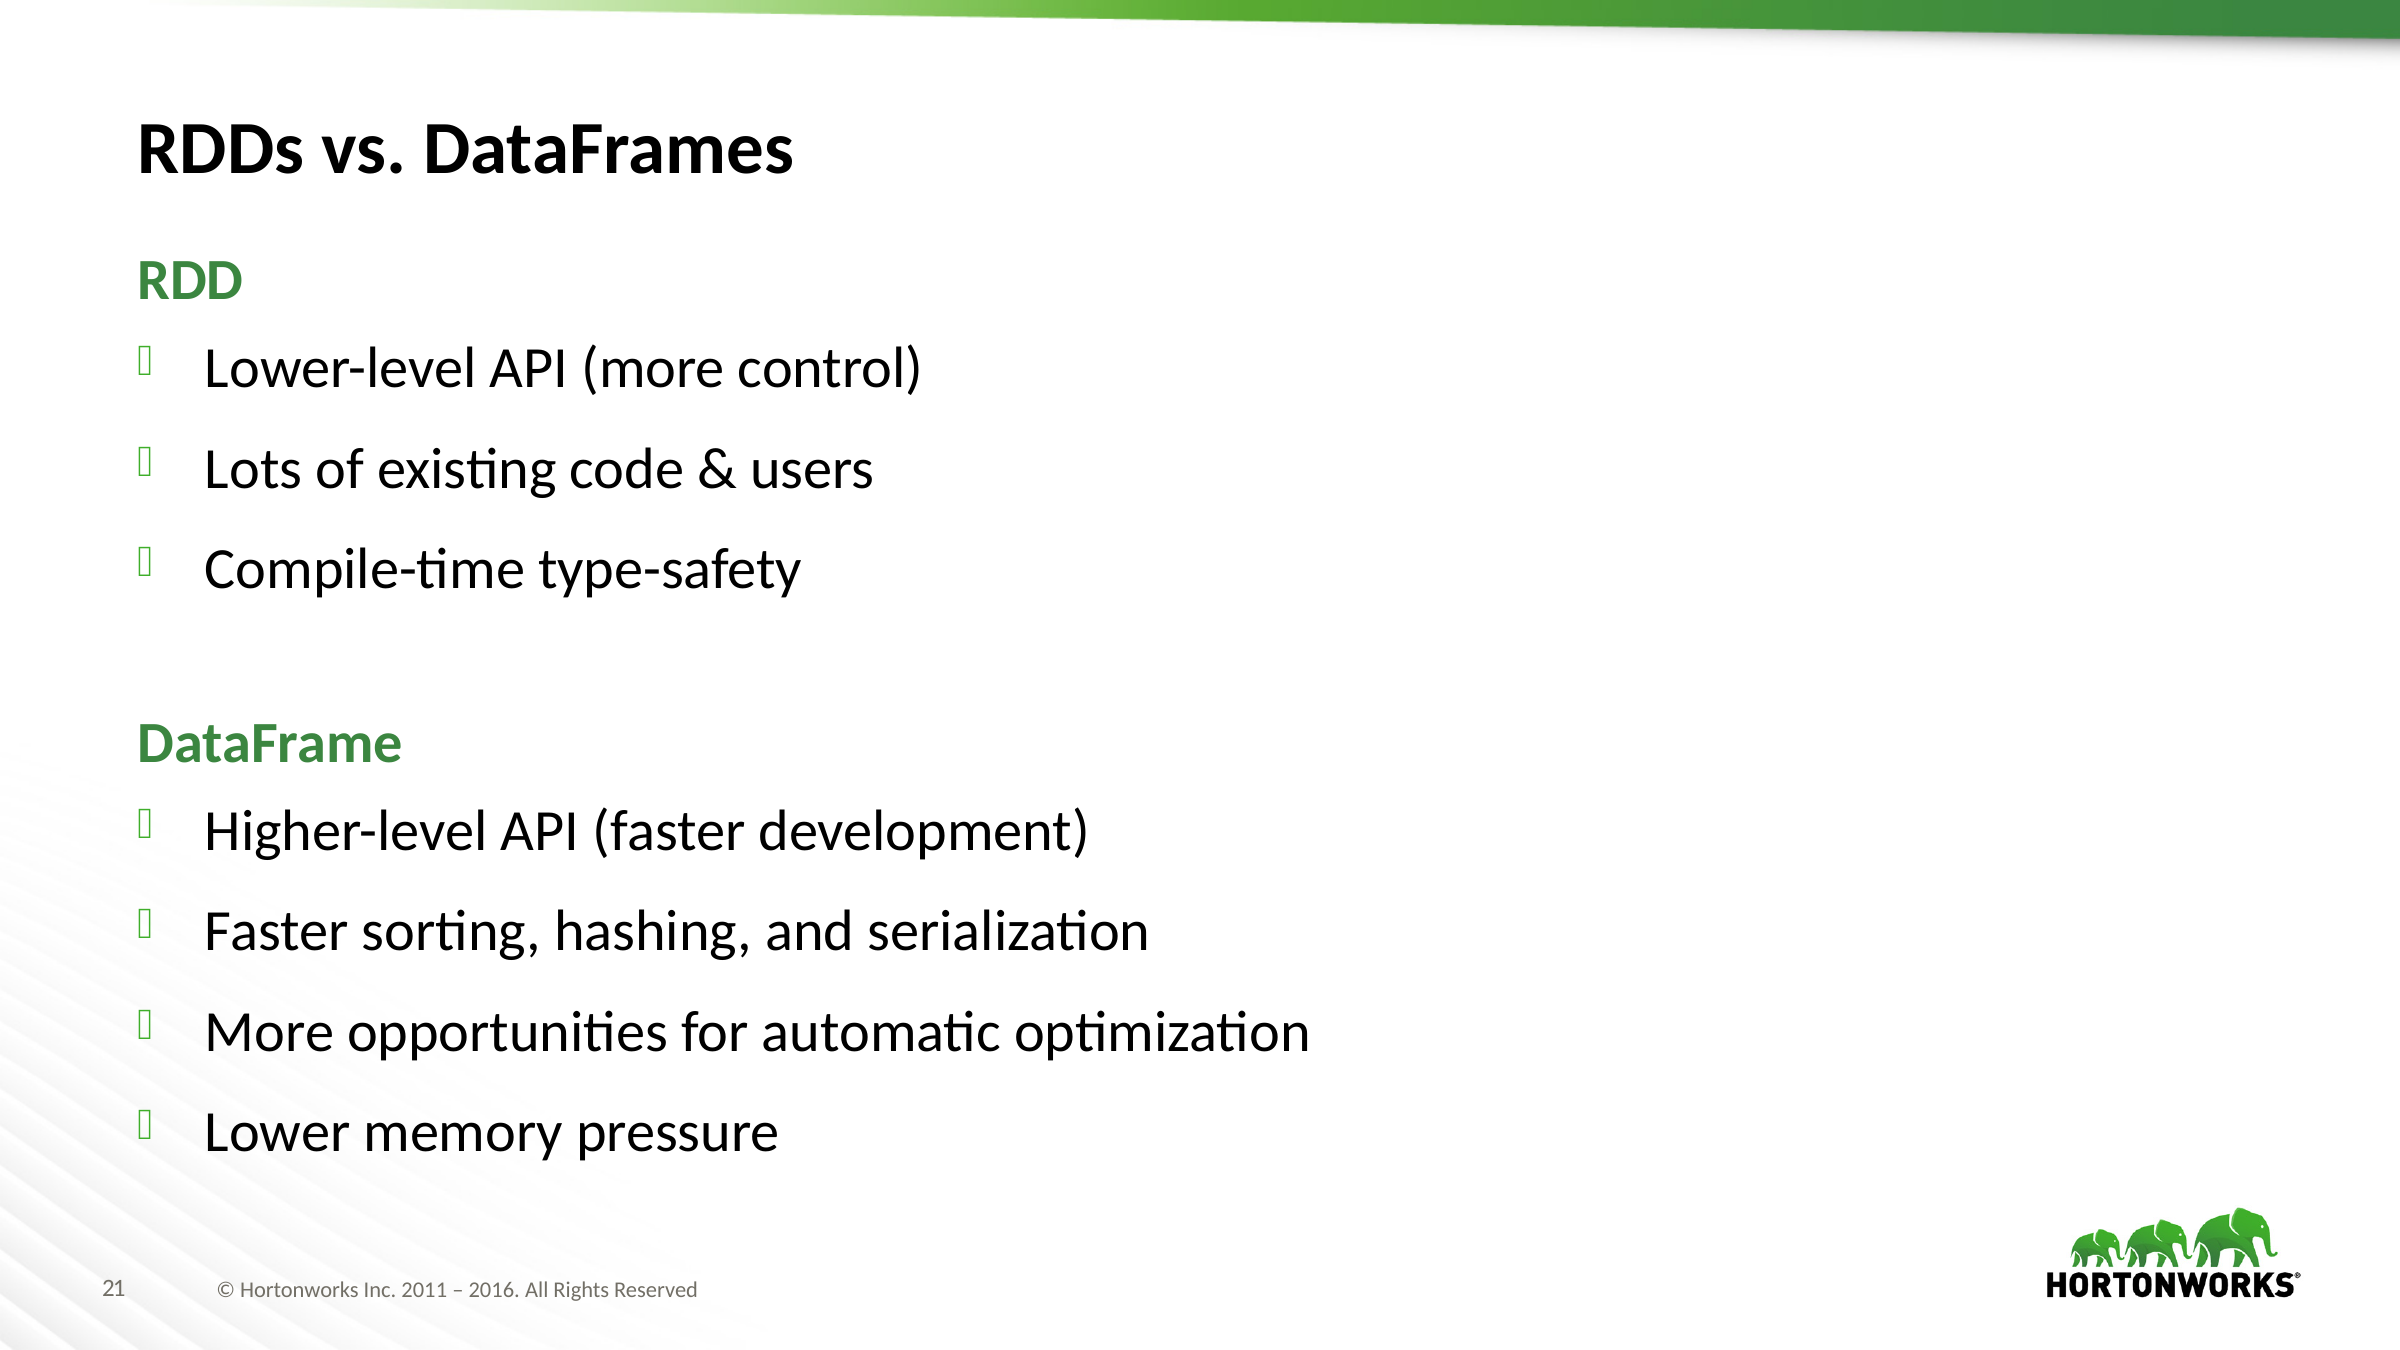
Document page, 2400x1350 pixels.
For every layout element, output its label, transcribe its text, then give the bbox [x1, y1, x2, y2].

list Lower-level API (more control) Lots of existing code & users Compile-time type-safety [137, 337, 2298, 606]
picture [0, 0, 2400, 1350]
list RDD [137, 249, 2298, 312]
text_box Higher-level API (faster development) Faster sorting, hashing, and serialization More opportunities for automatic optimization Lower memory pressure [137, 800, 2298, 1165]
title RDDs vs. DataFrames [138, 110, 2298, 191]
text_box DataFrame [137, 714, 2298, 775]
